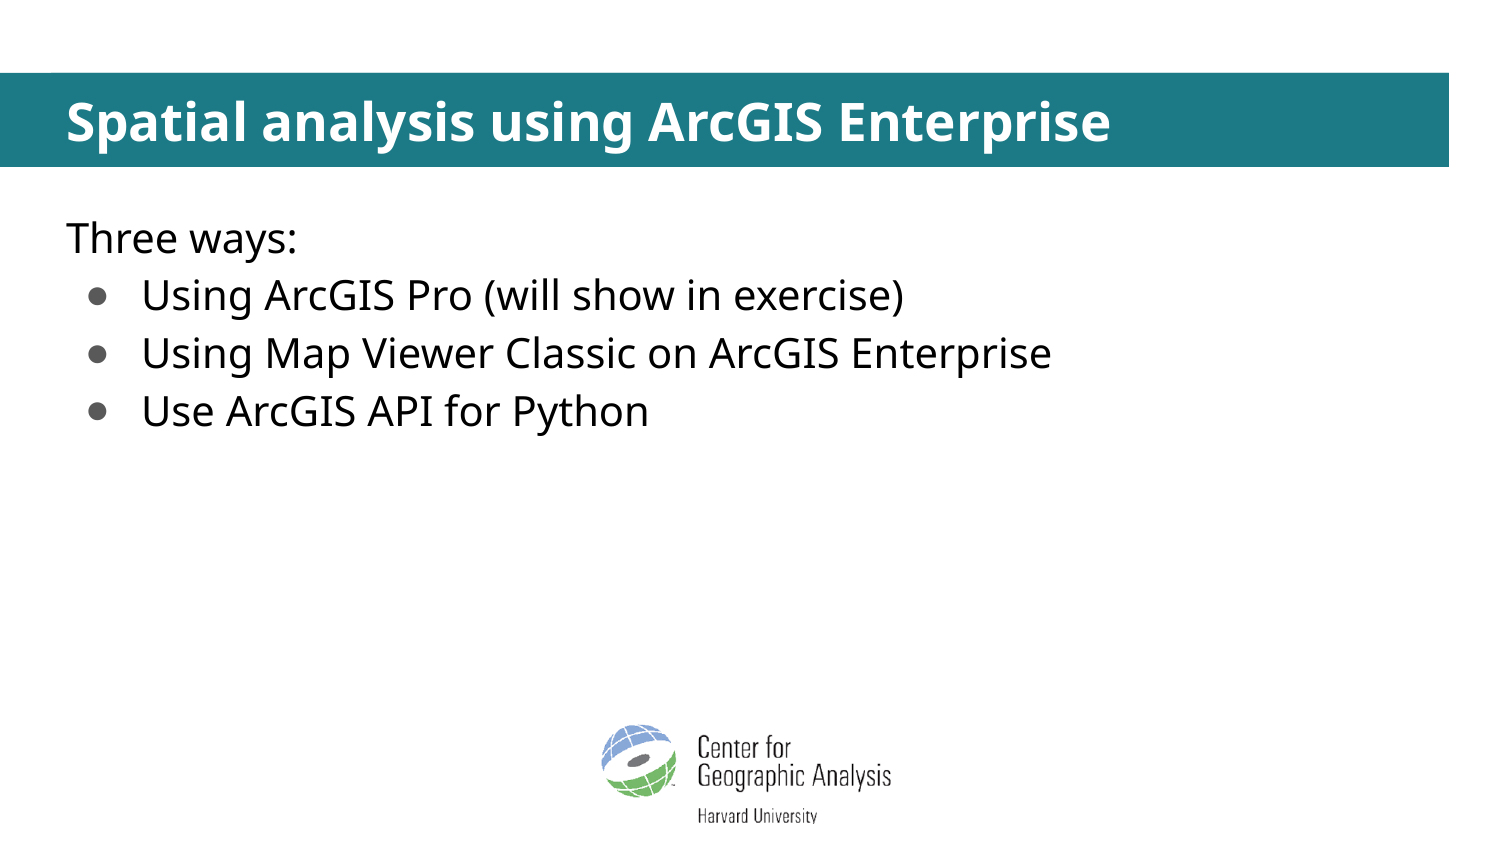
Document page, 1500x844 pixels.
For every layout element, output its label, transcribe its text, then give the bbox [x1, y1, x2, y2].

list Three ways: Using ArcGIS Pro (will show in exercise) Using Map Viewer Classic on ArcGIS Enterprise Use ArcGIS API for Python [51, 189, 1449, 701]
title Spatial analysis using ArcGIS Enterprise [51, 72, 1449, 167]
picture [601, 722, 891, 824]
